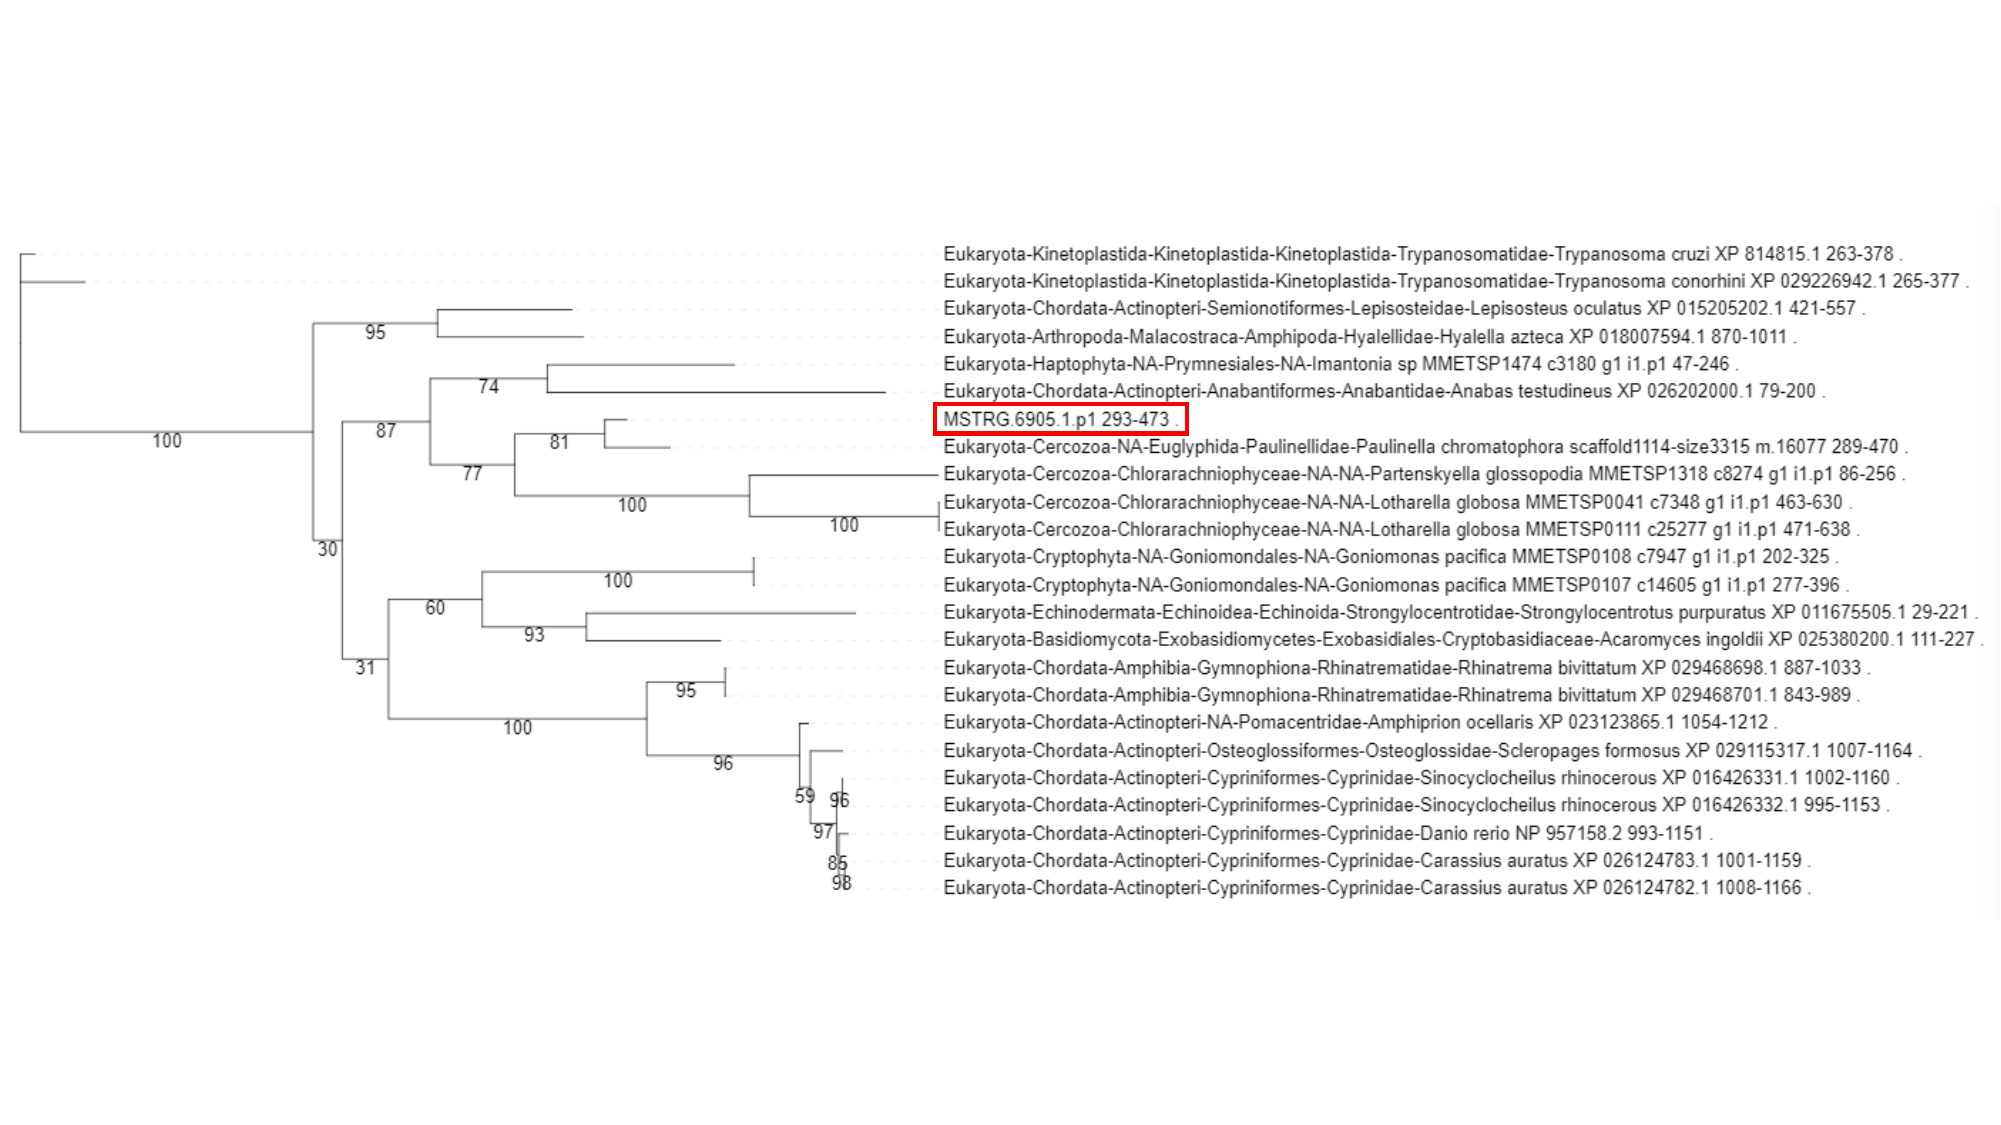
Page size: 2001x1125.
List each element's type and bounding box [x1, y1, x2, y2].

picture [0, 205, 2000, 920]
